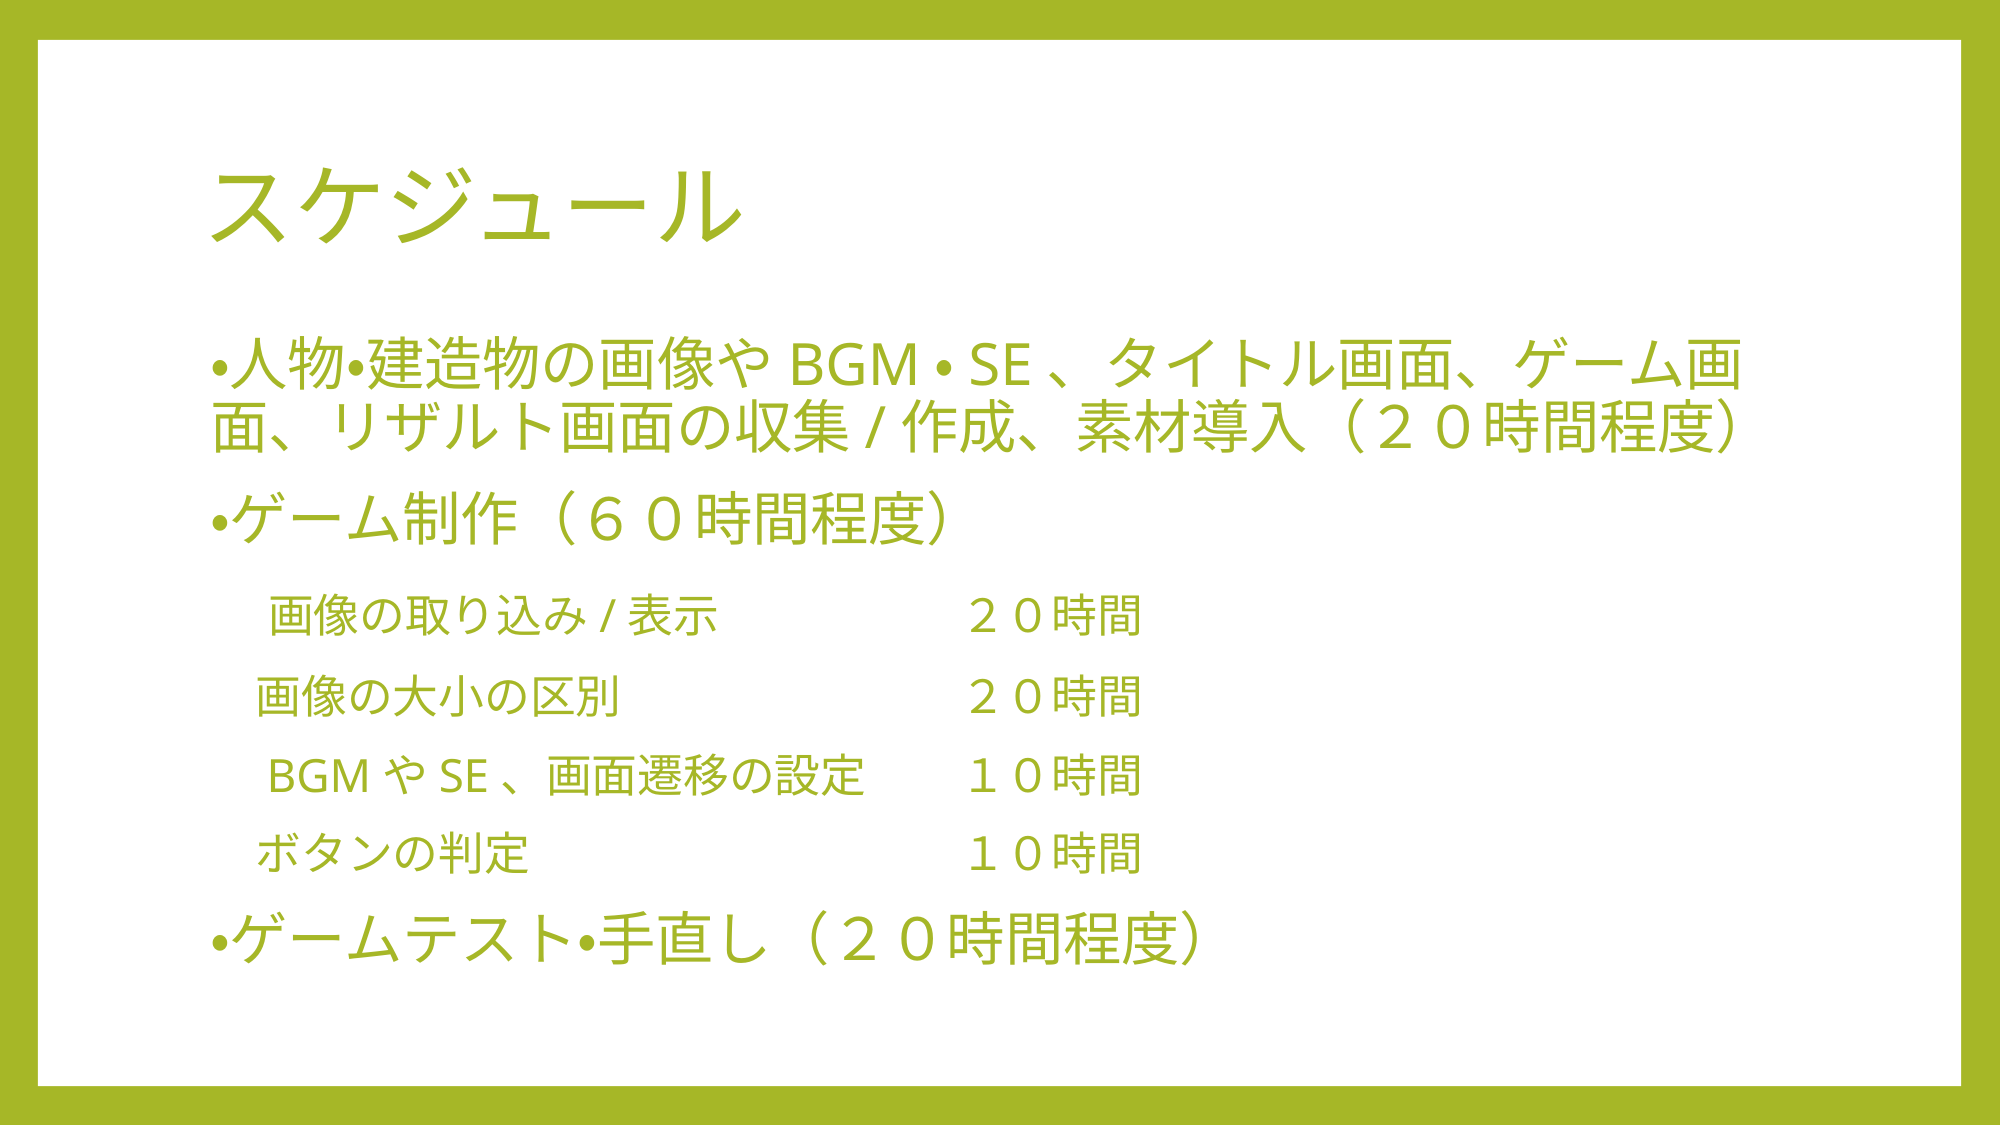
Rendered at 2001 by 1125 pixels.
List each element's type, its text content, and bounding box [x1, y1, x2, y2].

text_box スケジュール [187, 128, 1808, 294]
text_box ・人物・建造物の画像やBGM・SE、タイトル画面、ゲーム画面、リザルト画面の収集/作成、素材導入（２０時間程度） ・ゲーム制作（６０時間程度） 画像の取り込み/表示 ２０時間 画像の大小の区別 ２０時間 BGMやSE、画面遷移の設定 １０時間 ボタンの判定 １０時間 ・ゲームテスト・手直し（２０時間程度） [187, 327, 1808, 991]
